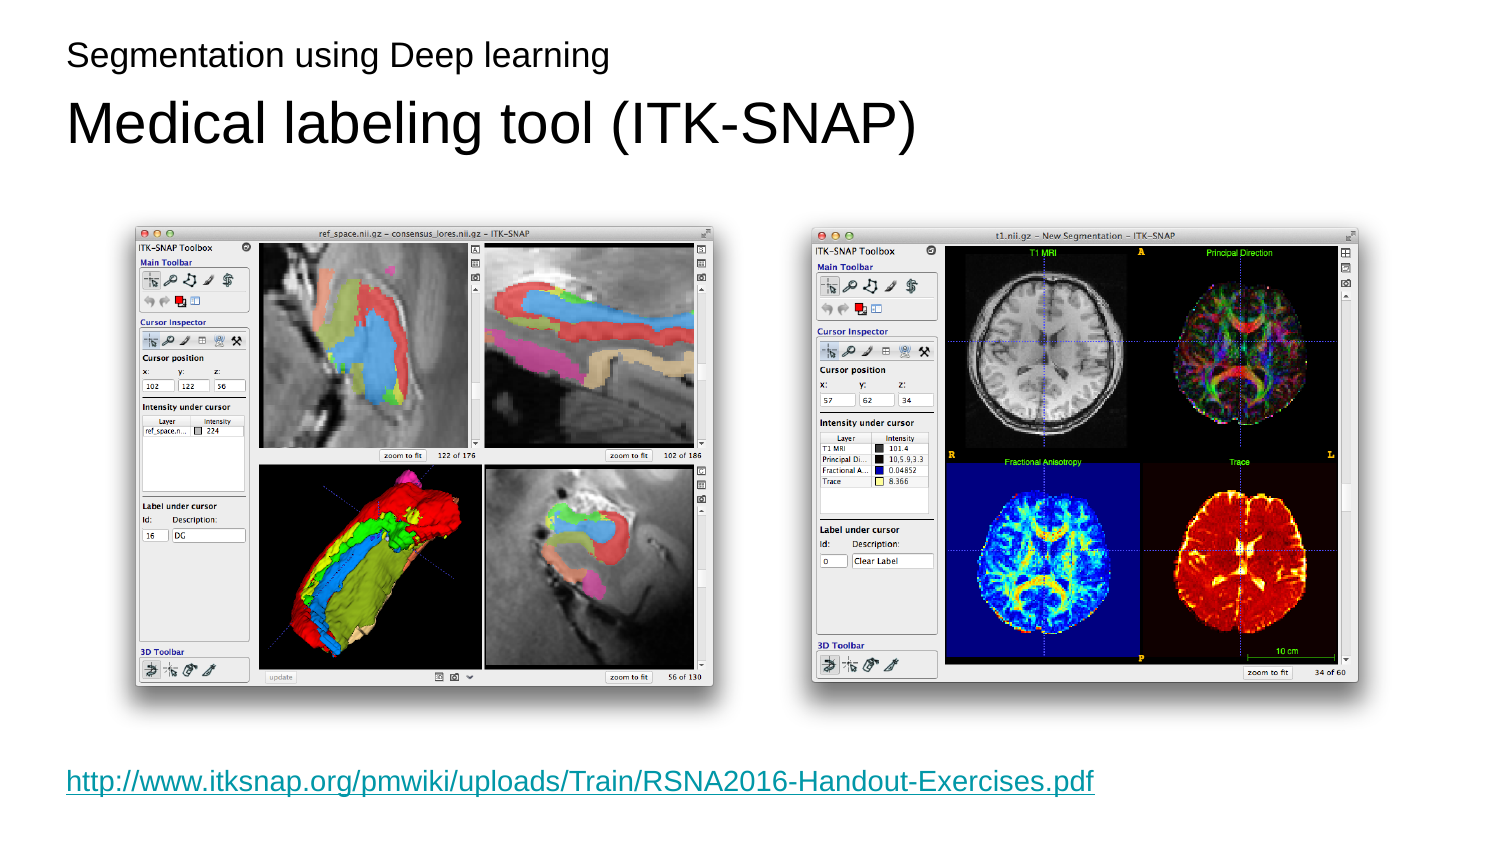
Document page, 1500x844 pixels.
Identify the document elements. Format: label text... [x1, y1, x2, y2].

text_box http://www.itksnap.org/pmwiki/uploads/Train/RSNA2016-Handout-Exercises.pdf [51, 747, 1419, 818]
picture [772, 204, 1398, 736]
picture [99, 204, 749, 736]
title Segmentation using Deep learning Medical labeling tool (ITK-SNAP) [51, 10, 1449, 105]
